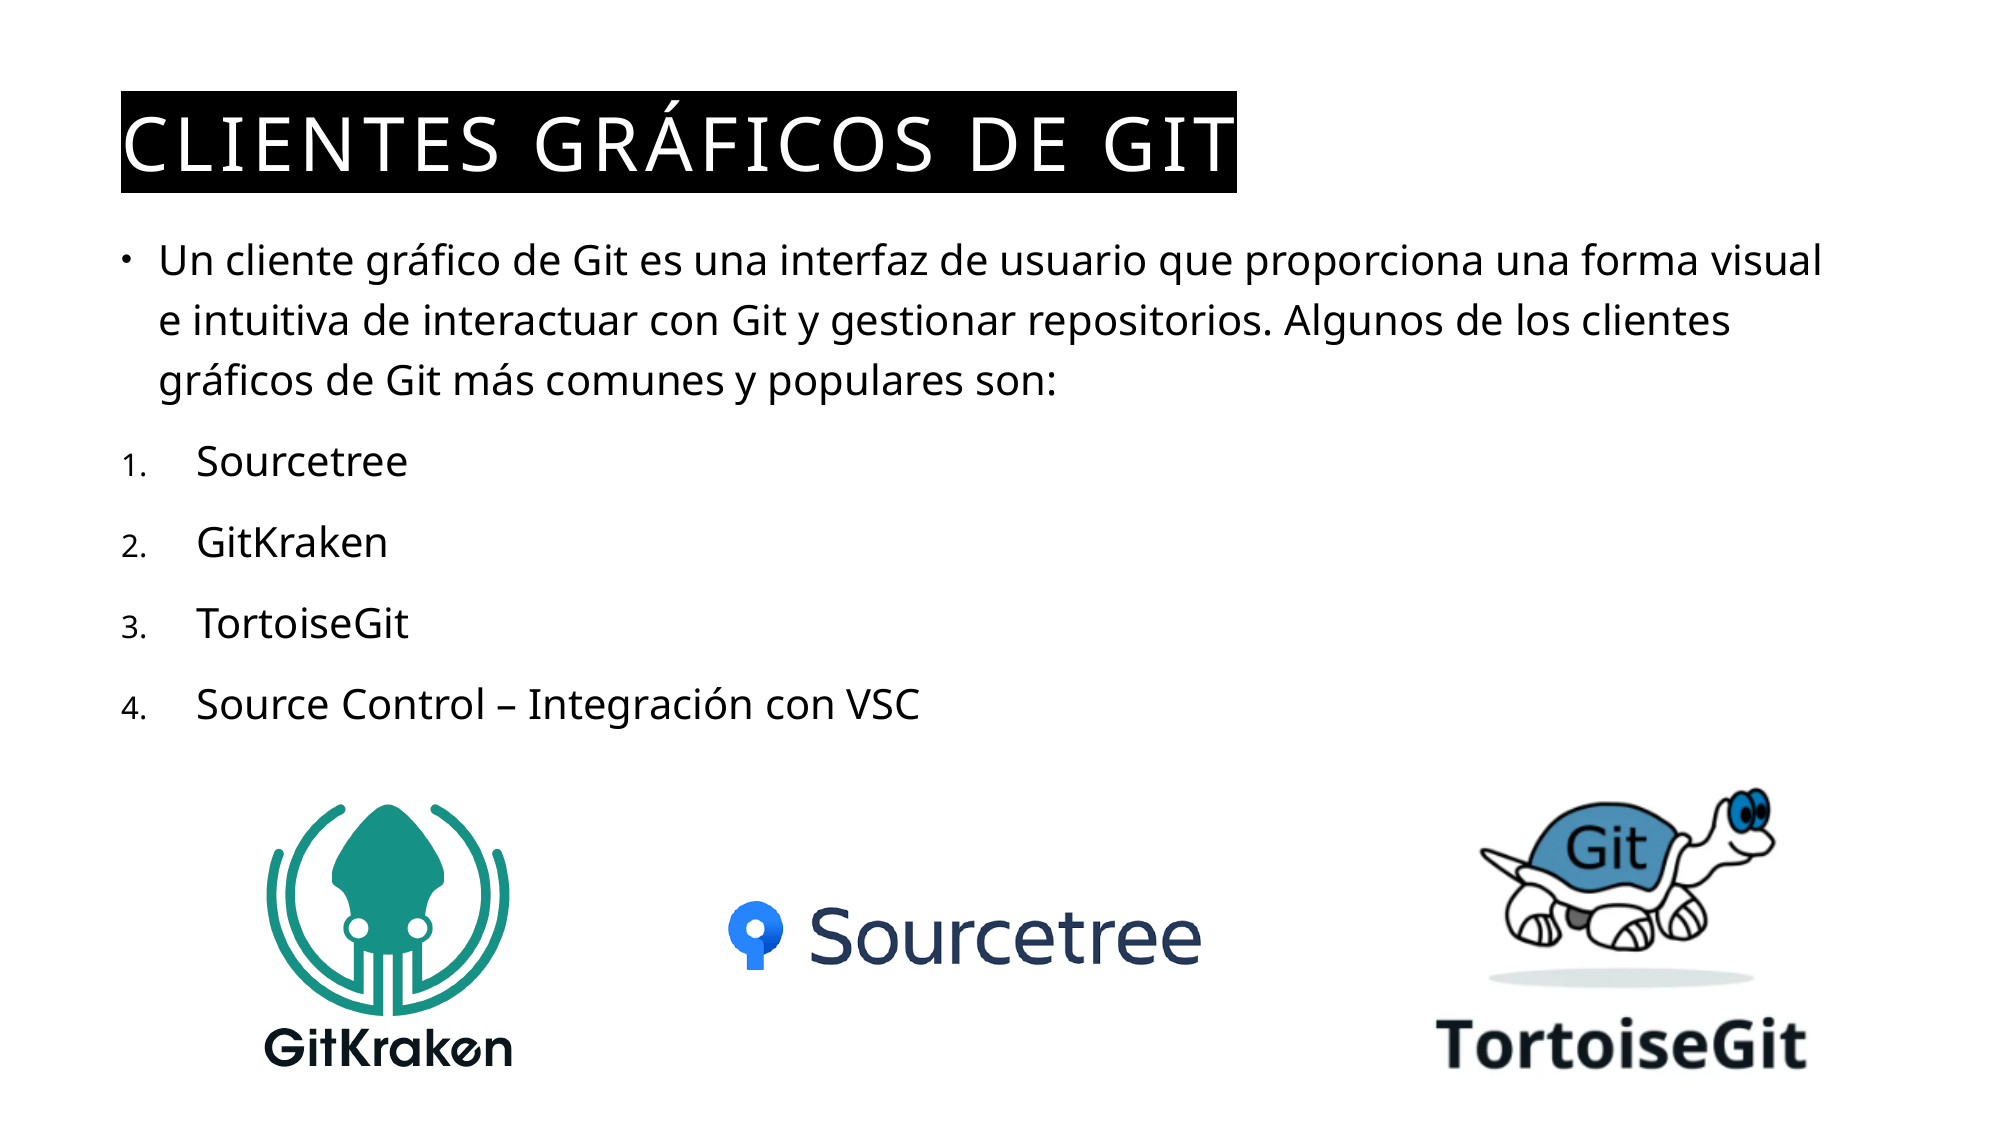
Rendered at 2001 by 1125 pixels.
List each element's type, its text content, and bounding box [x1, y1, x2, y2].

picture [1374, 769, 1850, 1102]
title Clientes gráficos de git [106, 67, 1850, 194]
picture [221, 769, 555, 1102]
picture [726, 901, 1202, 970]
list Un cliente gráfico de Git es una interfaz de usuario que proporciona una forma visual e intuitiva de interactuar con Git y gestionar repositorios. Algunos de los clientes gráficos de Git más comunes y populares son: Sourcetree GitKraken TortoiseGit Source Control – Integración con VSC [106, 216, 1849, 770]
